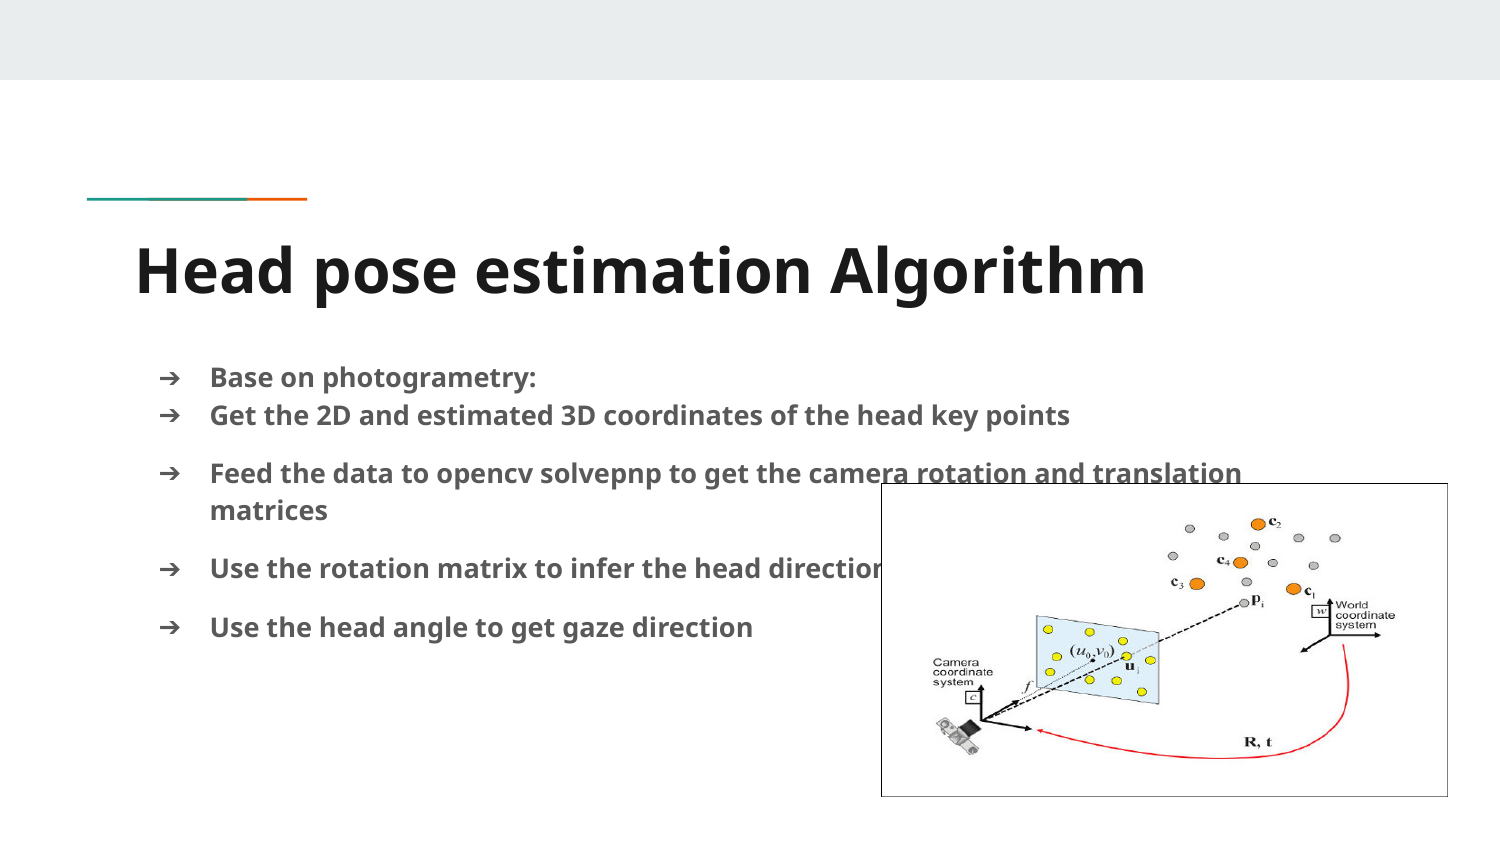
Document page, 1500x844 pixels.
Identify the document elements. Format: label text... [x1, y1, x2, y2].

list Base on photogrametry: Get the 2D and estimated 3D coordinates of the head key points Feed the data to opencv solvepnp to get the camera rotation and translation matrices Use the rotation matrix to infer the head direction Use the head angle to get gaze direction [119, 341, 1381, 642]
picture [881, 483, 1449, 797]
title Head pose estimation Algorithm [119, 216, 1381, 305]
